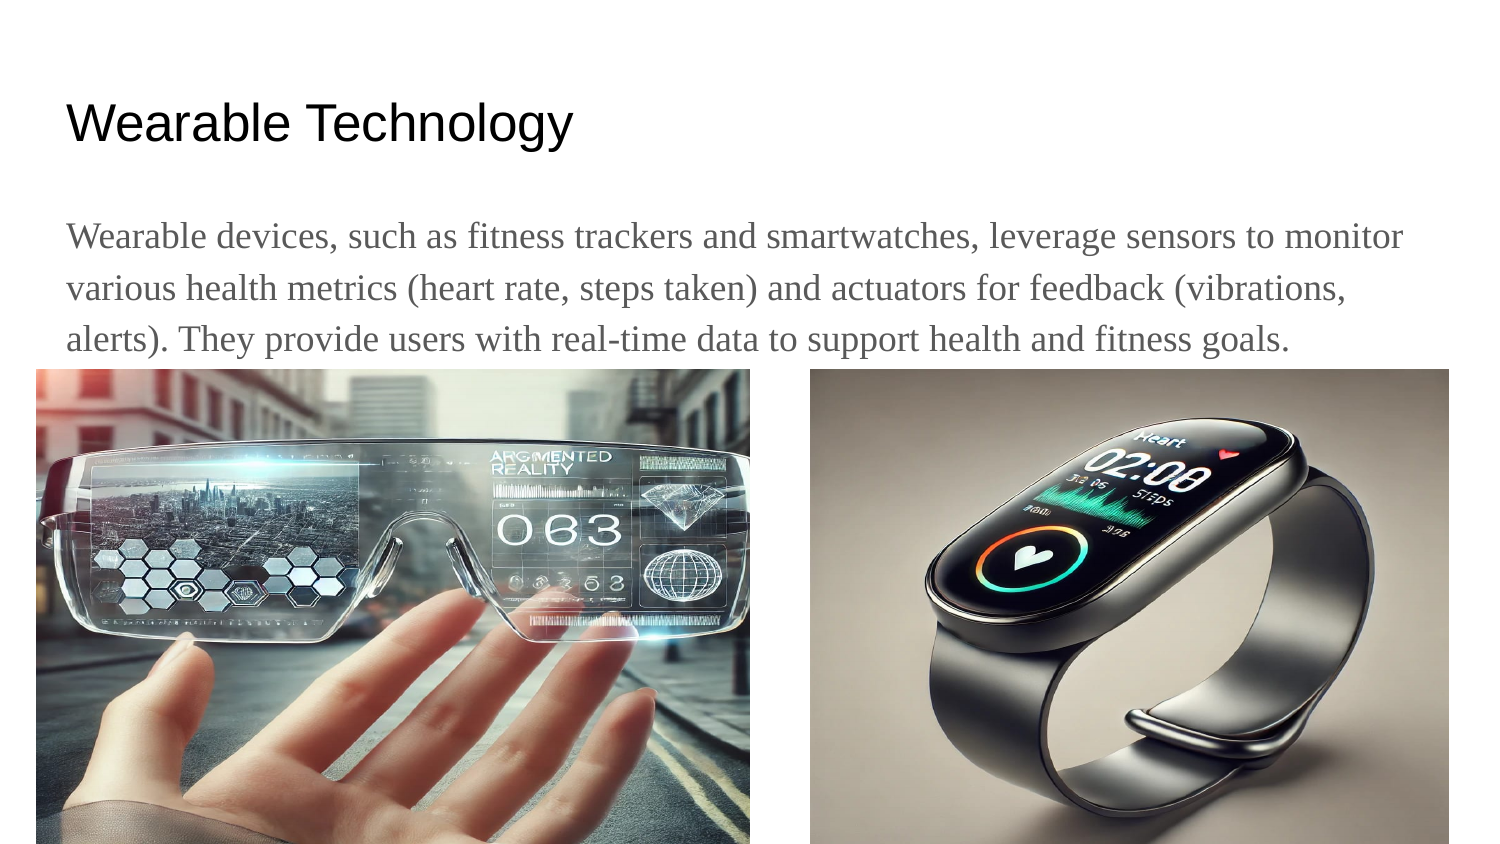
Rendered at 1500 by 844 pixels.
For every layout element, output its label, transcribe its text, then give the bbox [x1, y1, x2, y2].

list Wearable devices, such as fitness trackers and smartwatches, leverage sensors to monitor various health metrics (heart rate, steps taken) and actuators for feedback (vibrations, alerts). They provide users with real-time data to support health and fitness goals. [51, 189, 1449, 750]
picture [810, 368, 1450, 844]
title Wearable Technology [51, 72, 1449, 167]
picture [36, 368, 751, 844]
